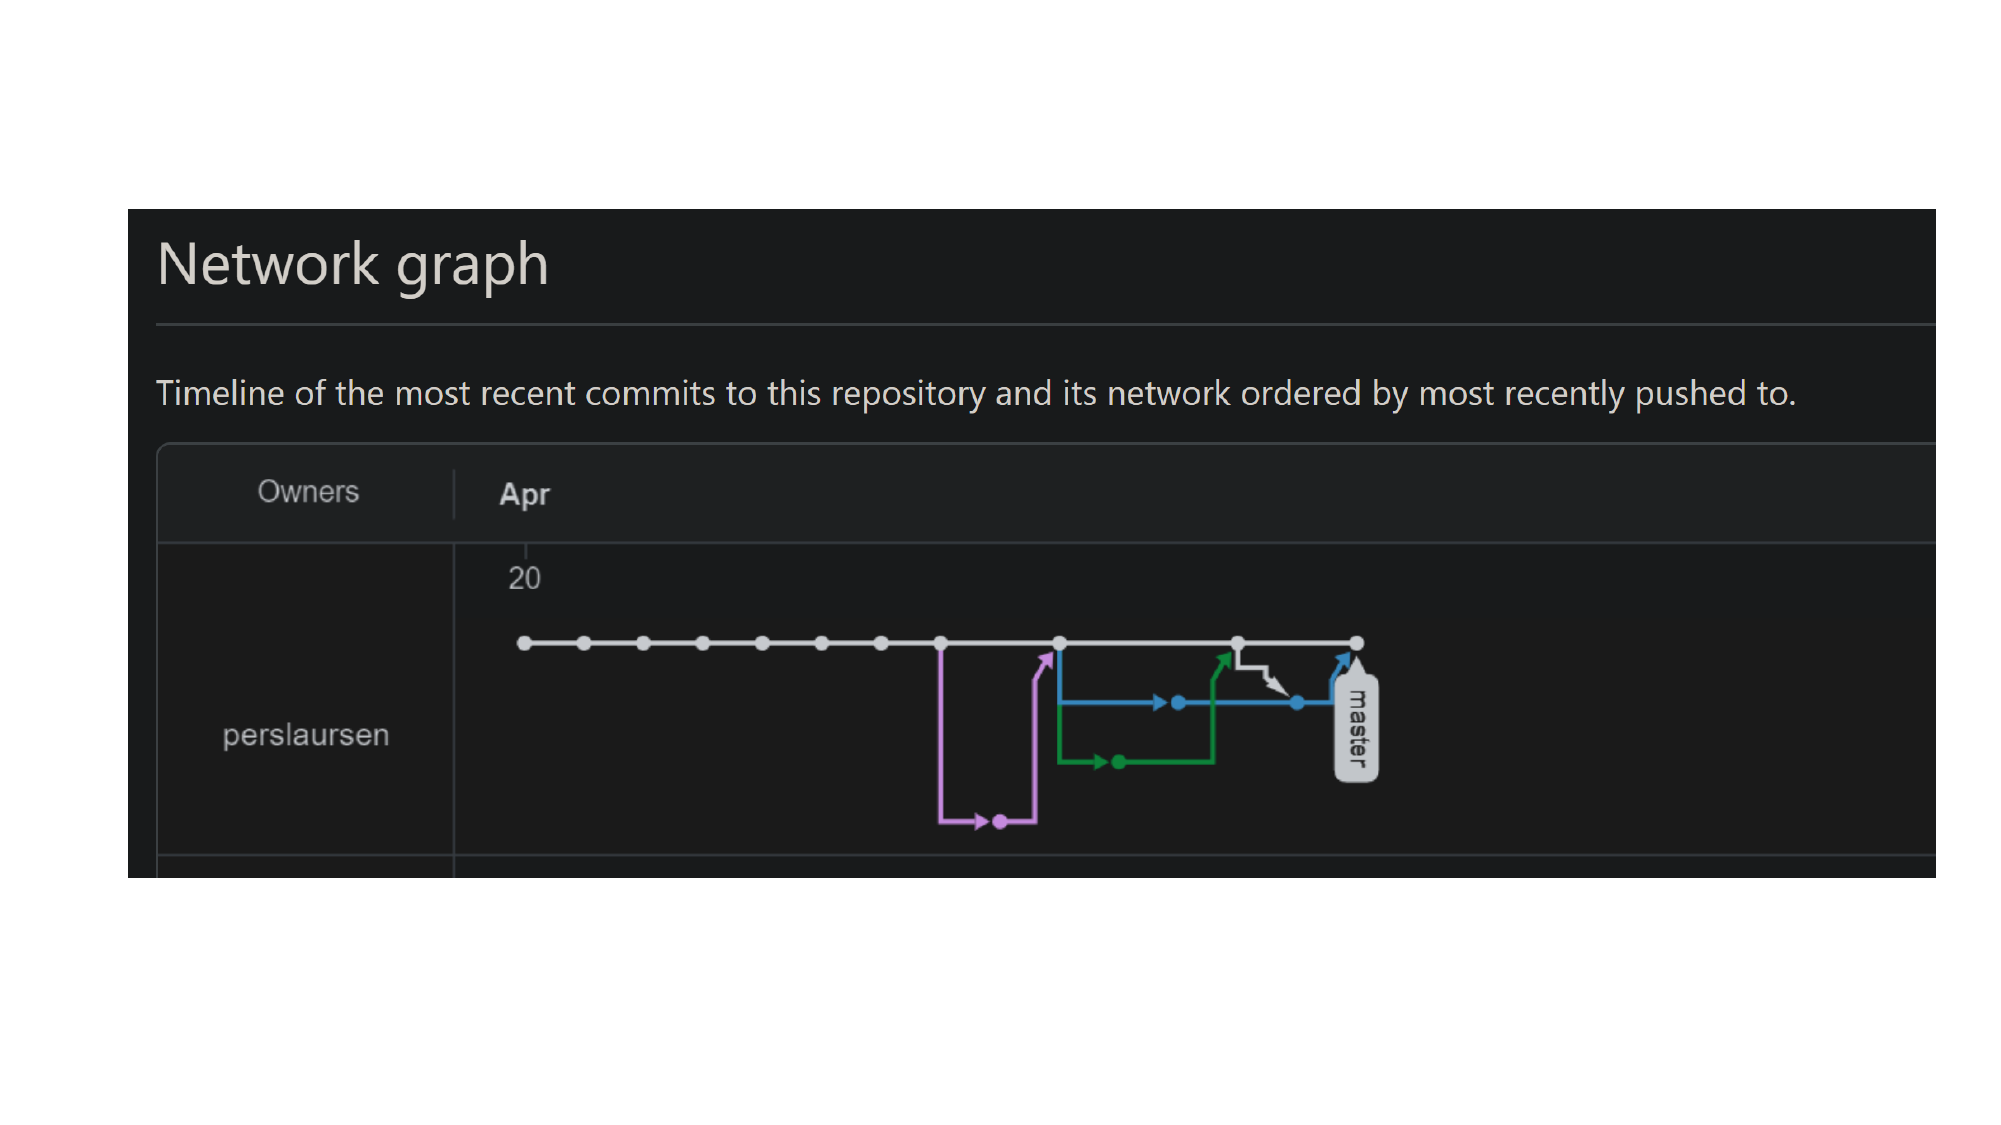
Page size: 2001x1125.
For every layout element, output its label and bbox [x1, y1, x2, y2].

picture [128, 209, 1936, 878]
